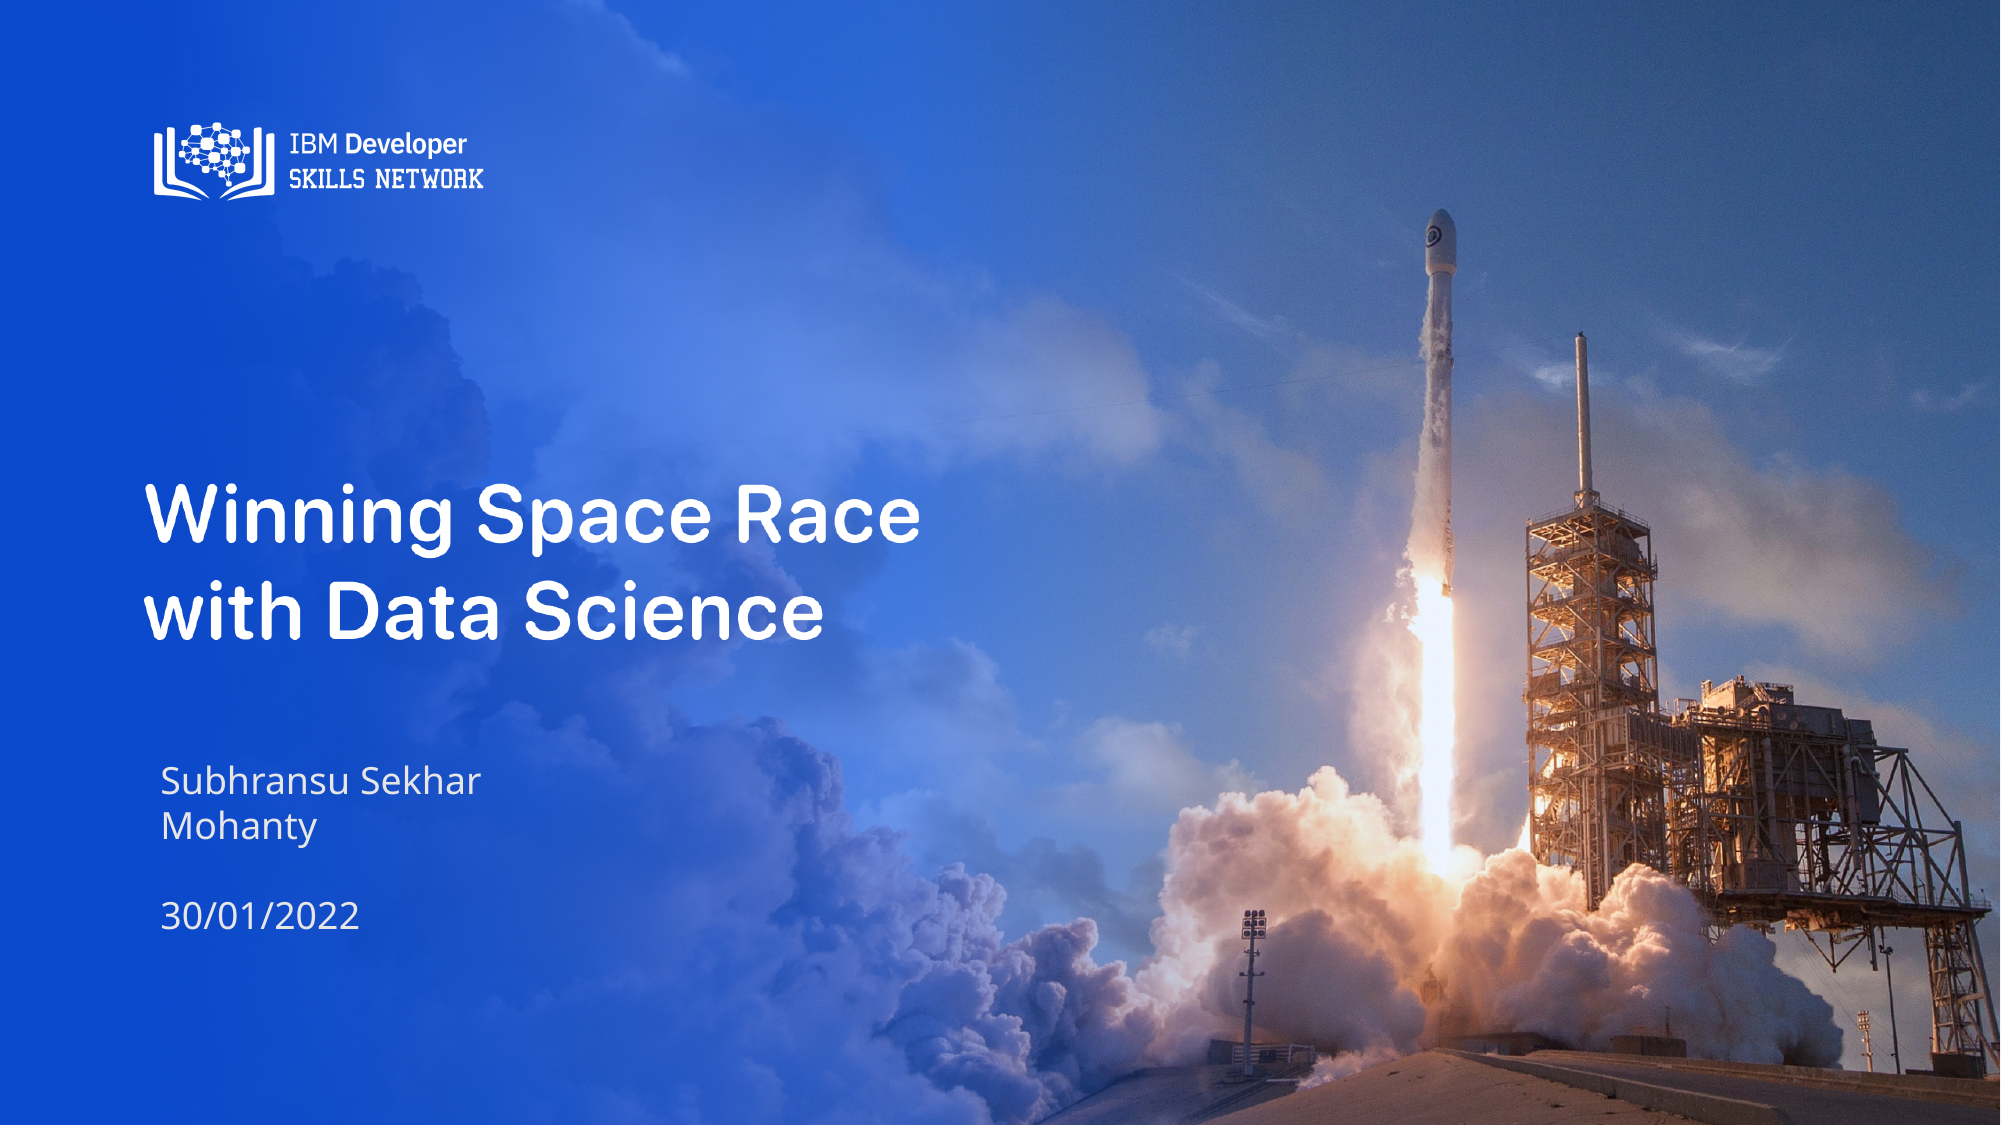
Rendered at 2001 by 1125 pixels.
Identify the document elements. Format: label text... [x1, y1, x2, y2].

picture [0, 0, 2001, 1125]
text_box Subhransu Sekhar Mohanty 30/01/2022 [145, 749, 558, 945]
